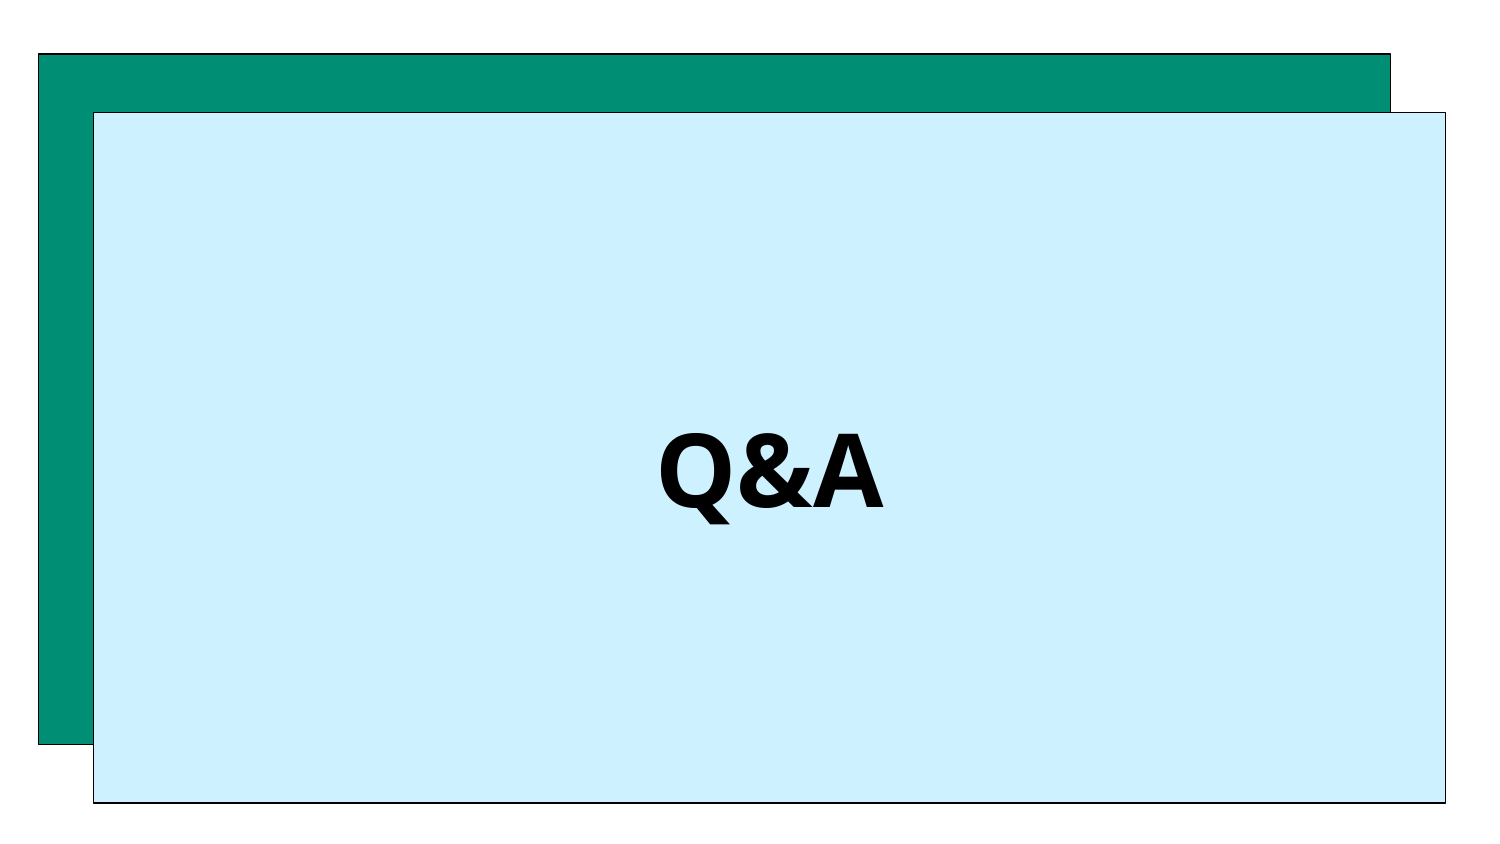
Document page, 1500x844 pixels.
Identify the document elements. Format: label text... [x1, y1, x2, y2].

text_box Q&A [93, 112, 1446, 803]
text_box Additional Needfinding [38, 54, 1391, 745]
